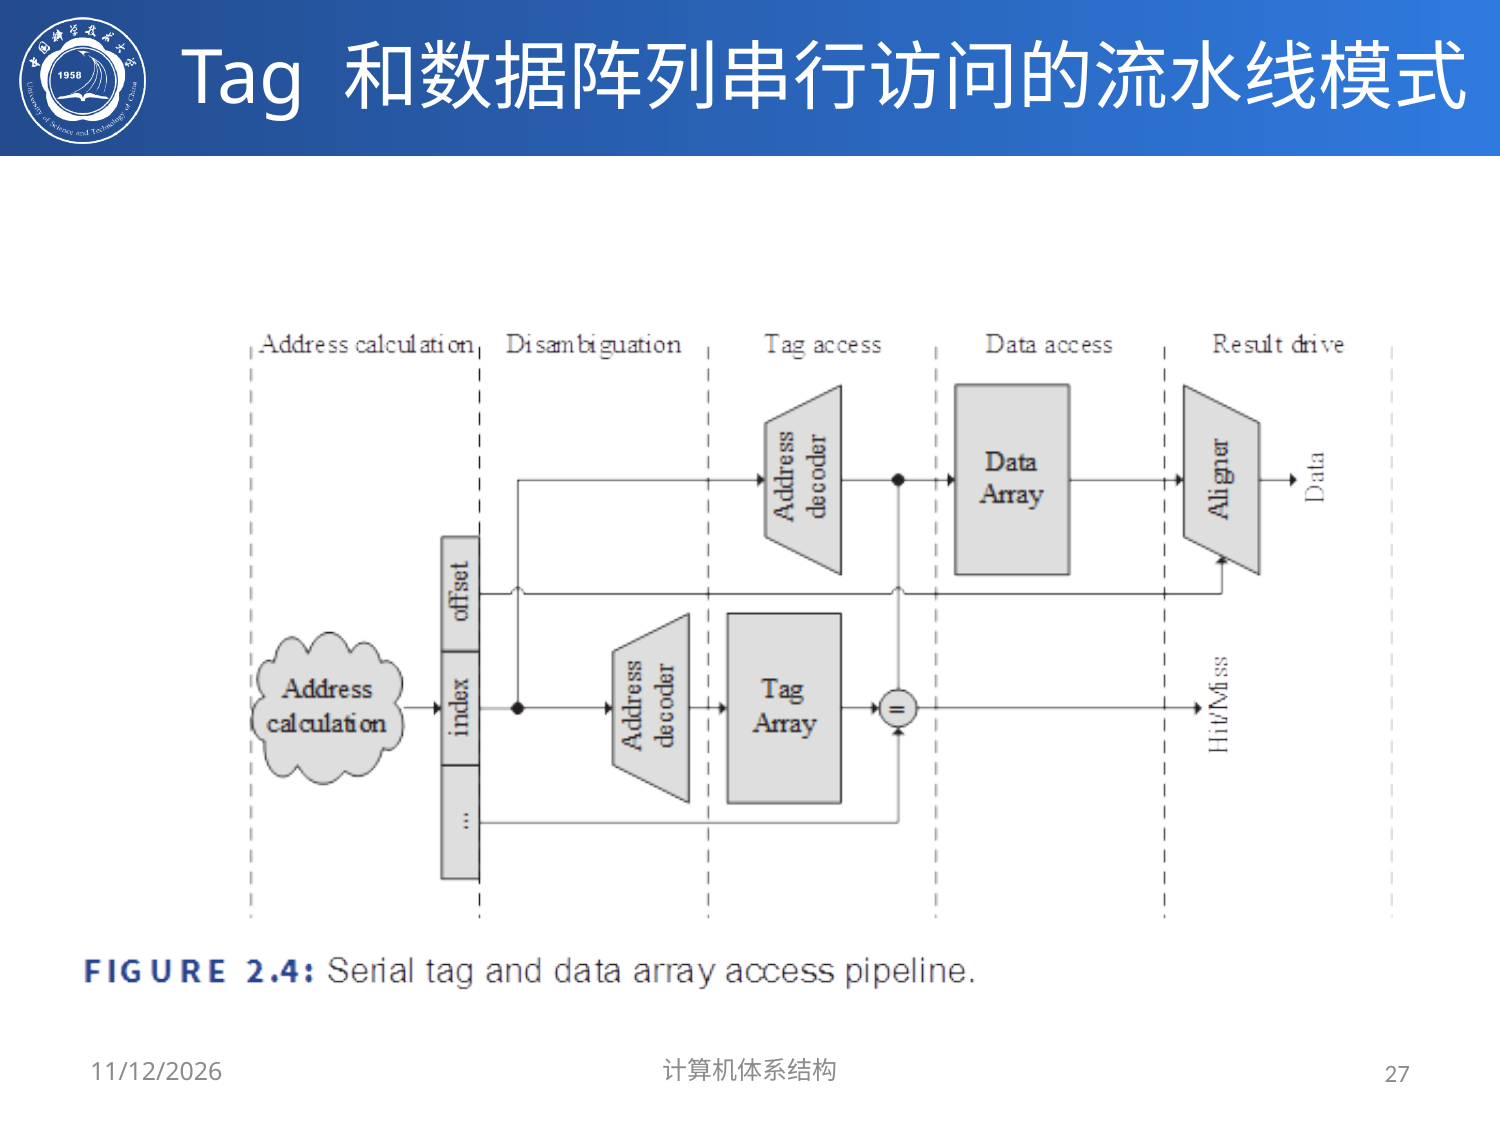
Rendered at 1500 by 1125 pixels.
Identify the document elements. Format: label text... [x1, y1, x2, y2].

title Tag 和数据阵列串行访问的流水线模式 [150, 0, 1500, 148]
picture [83, 329, 1393, 994]
slide_number 27 [1074, 1042, 1425, 1103]
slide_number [75, 1042, 425, 1103]
picture [19, 17, 146, 144]
footer 计算机体系结构 [512, 1042, 988, 1103]
